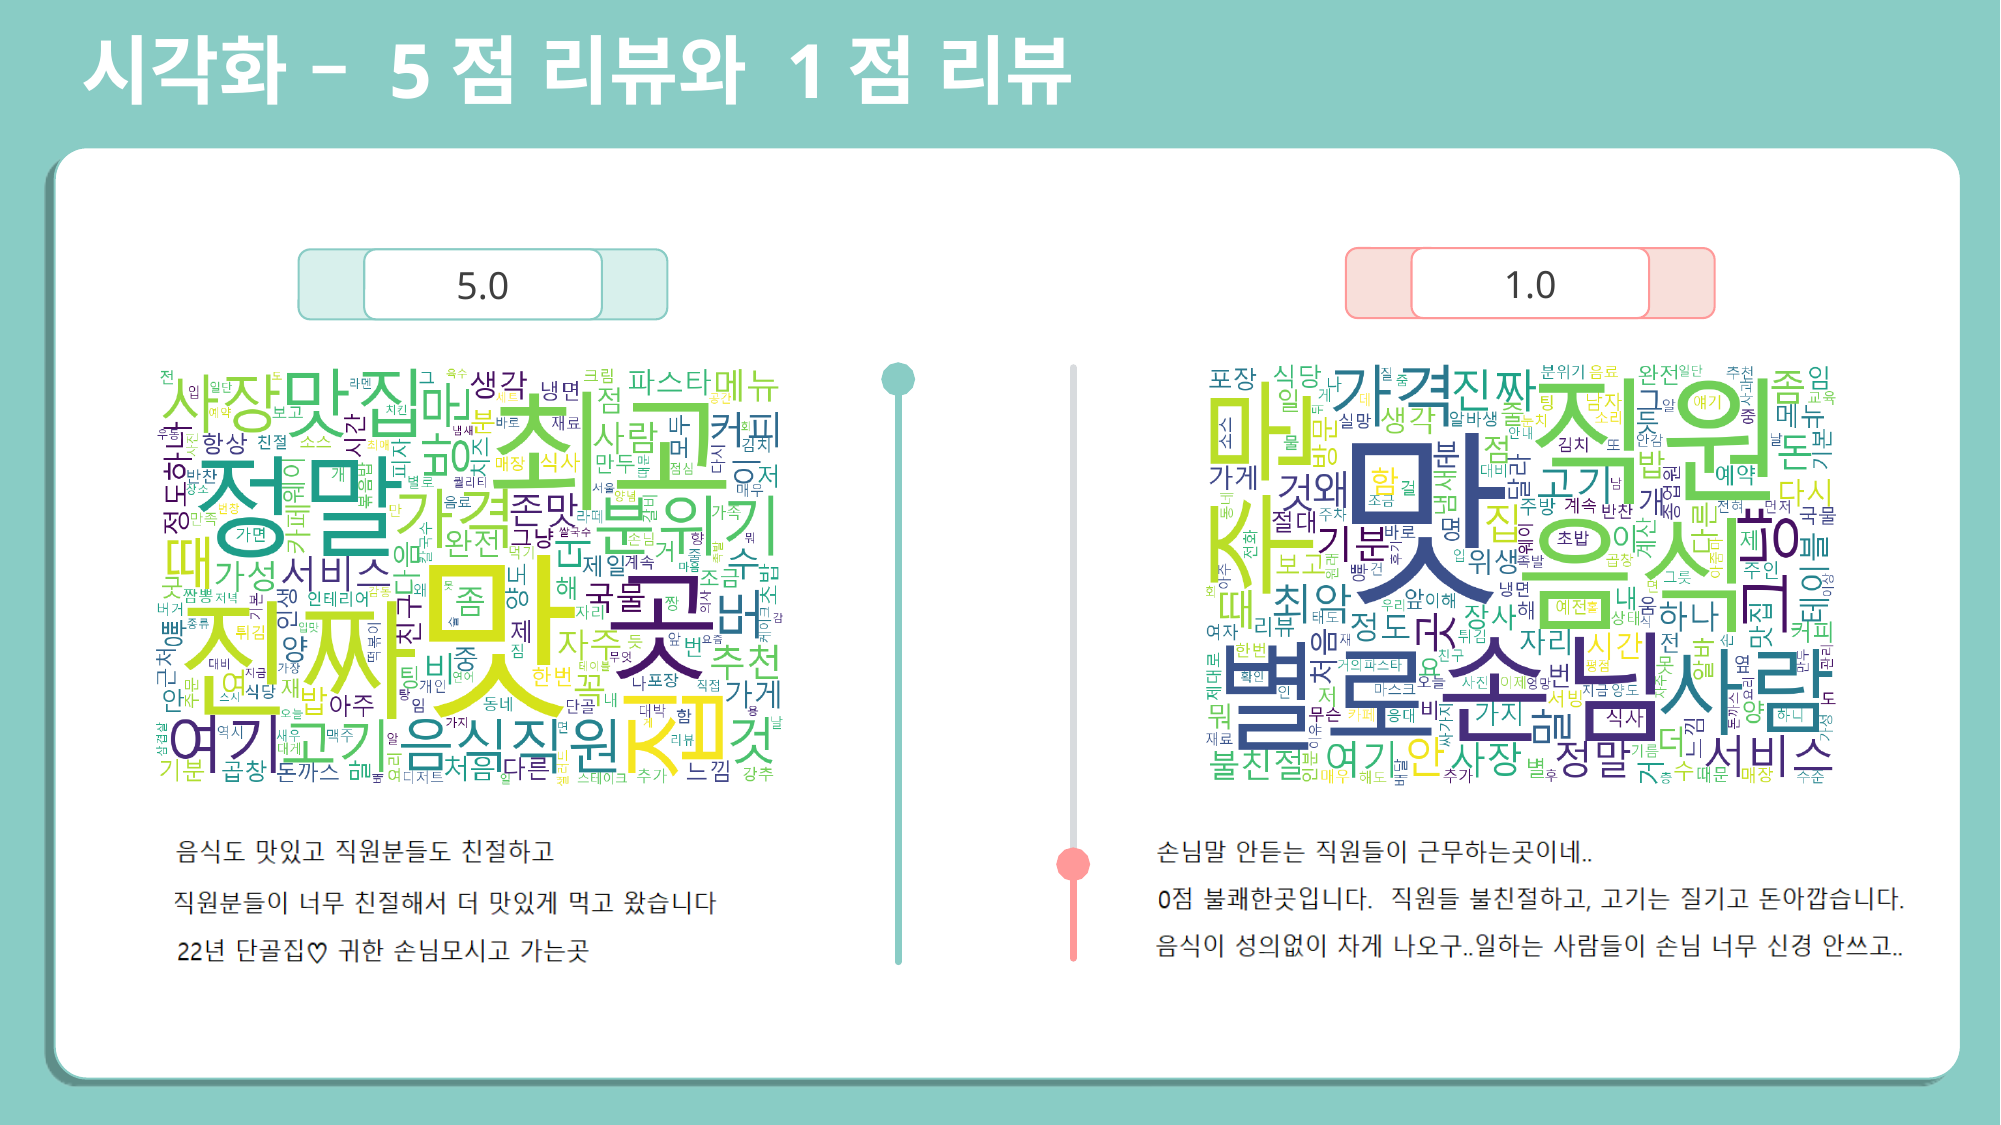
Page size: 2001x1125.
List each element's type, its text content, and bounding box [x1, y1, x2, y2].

picture [1154, 834, 1618, 869]
text_box 1.0 [1411, 248, 1650, 319]
text_box - + [1638, 248, 1715, 319]
text_box [54, 147, 1961, 1079]
picture [1154, 929, 1904, 963]
text_box 시각화 – 5점 리뷰와 1점 리뷰 [66, 15, 1383, 121]
text_box - + [1345, 248, 1422, 319]
picture [174, 888, 720, 921]
picture [155, 368, 784, 788]
picture [172, 835, 559, 865]
text_box 5.0 [364, 249, 602, 320]
picture [175, 935, 593, 968]
text_box - + [593, 249, 668, 320]
text_box - + [298, 249, 373, 320]
picture [1156, 882, 1915, 916]
picture [1204, 364, 1839, 788]
